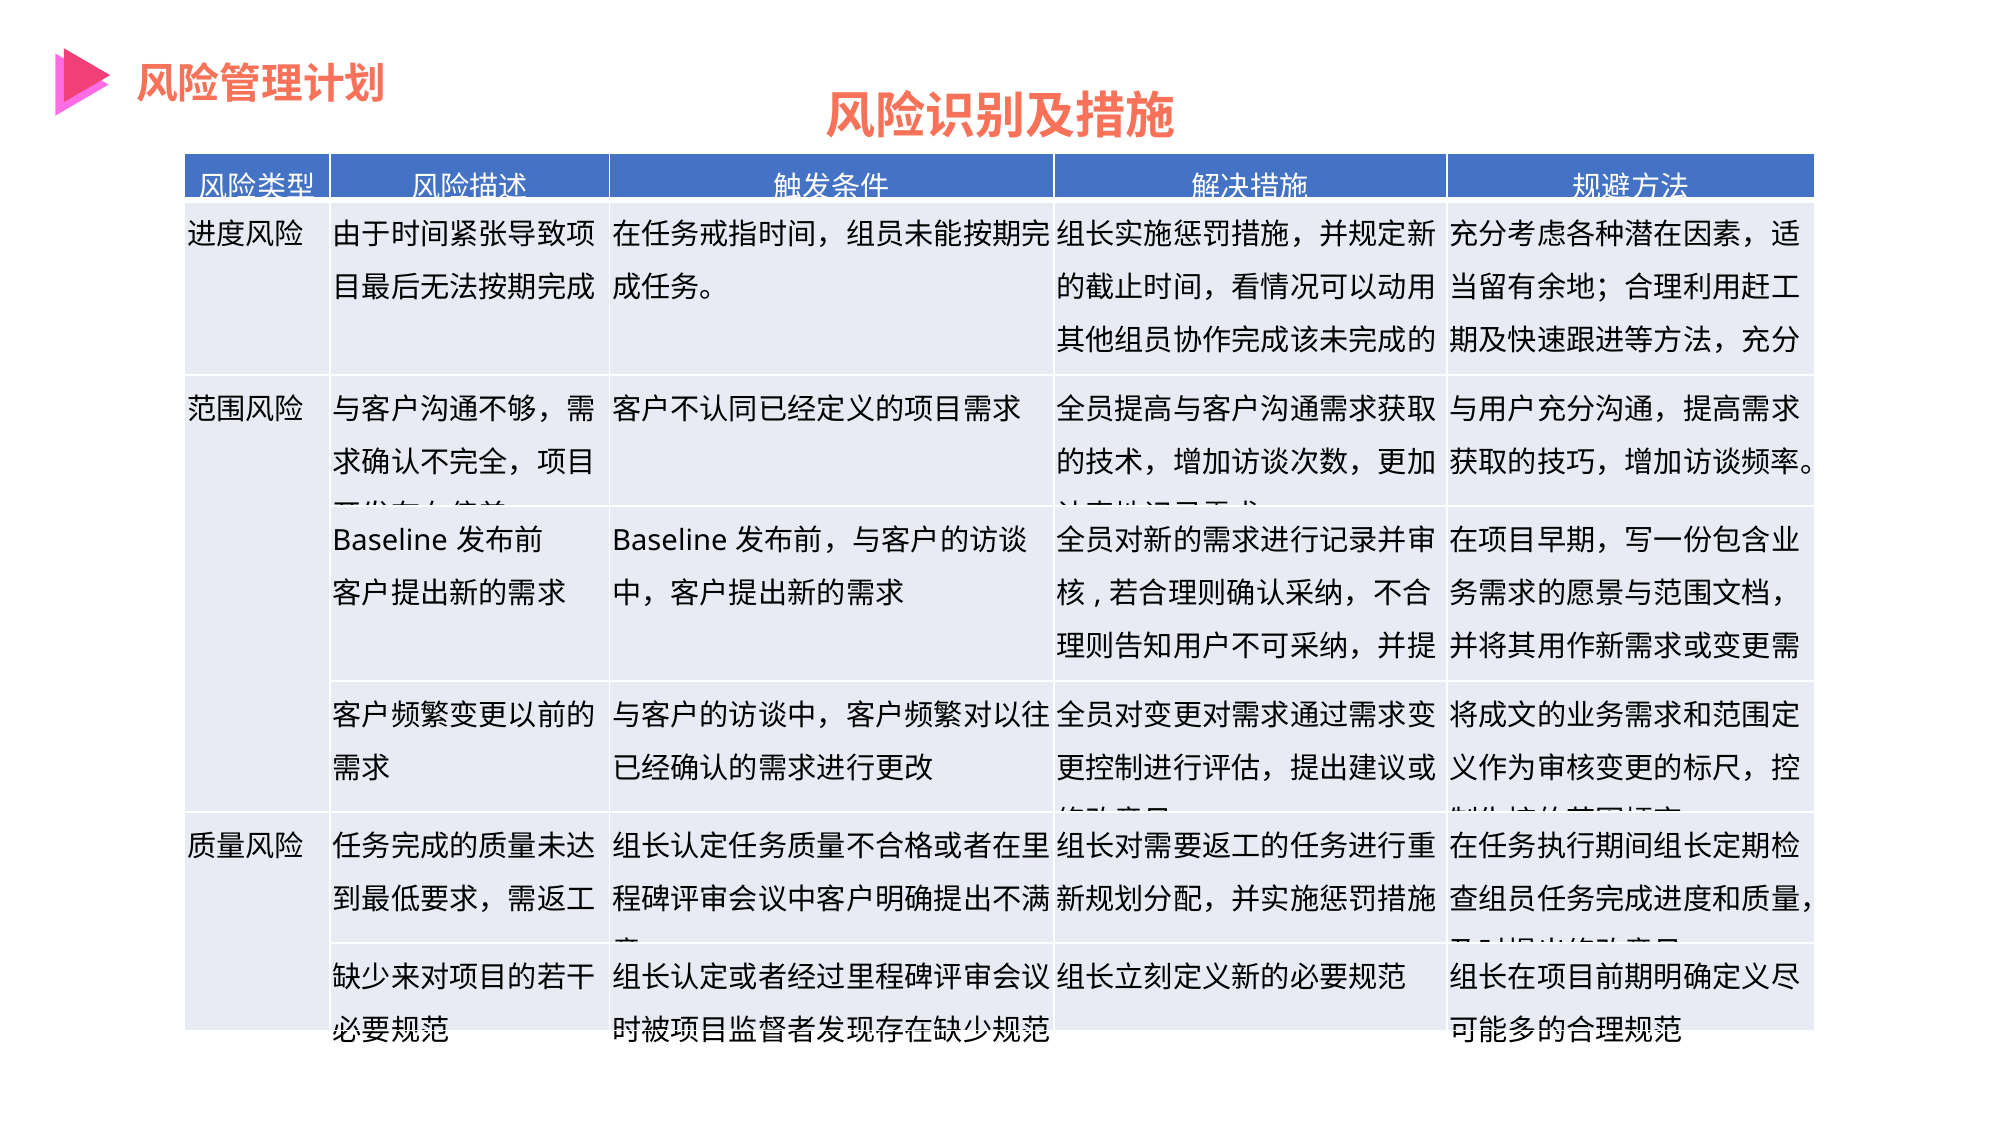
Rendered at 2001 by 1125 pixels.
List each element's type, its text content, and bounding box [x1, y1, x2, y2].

table_header 风险描述 [331, 154, 609, 197]
table_cell 在任务戒指时间，组员未能按期完成任务。 [610, 203, 1053, 374]
table_cell 组长对需要返工的任务进行重新规划分配，并实施惩罚措施 [1055, 813, 1446, 942]
table_cell 组长认定任务质量不合格或者在里程碑评审会议中客户明确提出不满意 [610, 813, 1053, 942]
table_cell 质量风险 [185, 813, 329, 1030]
table_cell 客户频繁变更以前的需求 [331, 682, 609, 811]
table_cell 组长实施惩罚措施，并规定新的截止时间，看情况可以动用其他组员协作完成该未完成的任务。 [1055, 203, 1446, 374]
table_cell 将成文的业务需求和范围定义作为审核变更的标尺，控制失控的范围蠕变。 [1448, 682, 1814, 811]
table_cell 全员提高与客户沟通需求获取的技术，增加访谈次数，更加认真地记录需求。 [1055, 376, 1446, 505]
text_box 风险管理计划 [121, 48, 455, 114]
table_cell 组长认定或者经过里程碑评审会议时被项目监督者发现存在缺少规范 [610, 944, 1053, 1030]
table_cell 充分考虑各种潜在因素，适当留有余地；合理利用赶工期及快速跟进等方法，充分利用资源。 [1448, 203, 1814, 374]
table_cell 组长在项目前期明确定义尽可能多的合理规范 [1448, 944, 1814, 1030]
table_cell 与客户沟通不够，需求确认不完全，项目开发存在偏差 [331, 376, 609, 505]
table_header 解决措施 [1055, 154, 1446, 197]
table_cell 组长立刻定义新的必要规范 [1055, 944, 1446, 1030]
table_cell 在任务执行期间组长定期检查组员任务完成进度和质量，及时提出修改意见 [1448, 813, 1814, 942]
table_cell 与用户充分沟通，提高需求获取的技巧，增加访谈频率。 [1448, 376, 1814, 505]
table_cell 全员对变更对需求通过需求变更控制进行评估，提出建议或修改意见 [1055, 682, 1446, 811]
table_cell 范围风险 [185, 376, 329, 811]
table_cell 由于时间紧张导致项目最后无法按期完成 [331, 203, 609, 374]
table_header 规避方法 [1448, 154, 1814, 197]
table_cell Baseline发布前，与客户的访谈中，客户提出新的需求 [610, 507, 1053, 680]
table_cell 与客户的访谈中，客户频繁对以往已经确认的需求进行更改 [610, 682, 1053, 811]
table_cell 任务完成的质量未达到最低要求，需返工 [331, 813, 609, 942]
table_cell Baseline发布前 客户提出新的需求 [331, 507, 609, 680]
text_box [55, 48, 111, 116]
text_box 风险识别及措施 [709, 76, 1291, 152]
table_header 触发条件 [610, 154, 1053, 197]
table_cell 缺少来对项目的若干必要规范 [331, 944, 609, 1030]
table_cell 客户不认同已经定义的项目需求 [610, 376, 1053, 505]
table_cell 进度风险 [185, 203, 329, 374]
table_cell 全员对新的需求进行记录并审核,若合理则确认采纳，不合理则告知用户不可采纳，并提出相关建议。 [1055, 507, 1446, 680]
table_cell 在项目早期，写一份包含业务需求的愿景与范围文档，并将其用作新需求或变更需求的决策向导。 [1448, 507, 1814, 680]
table_header 风险类型 [185, 154, 329, 197]
